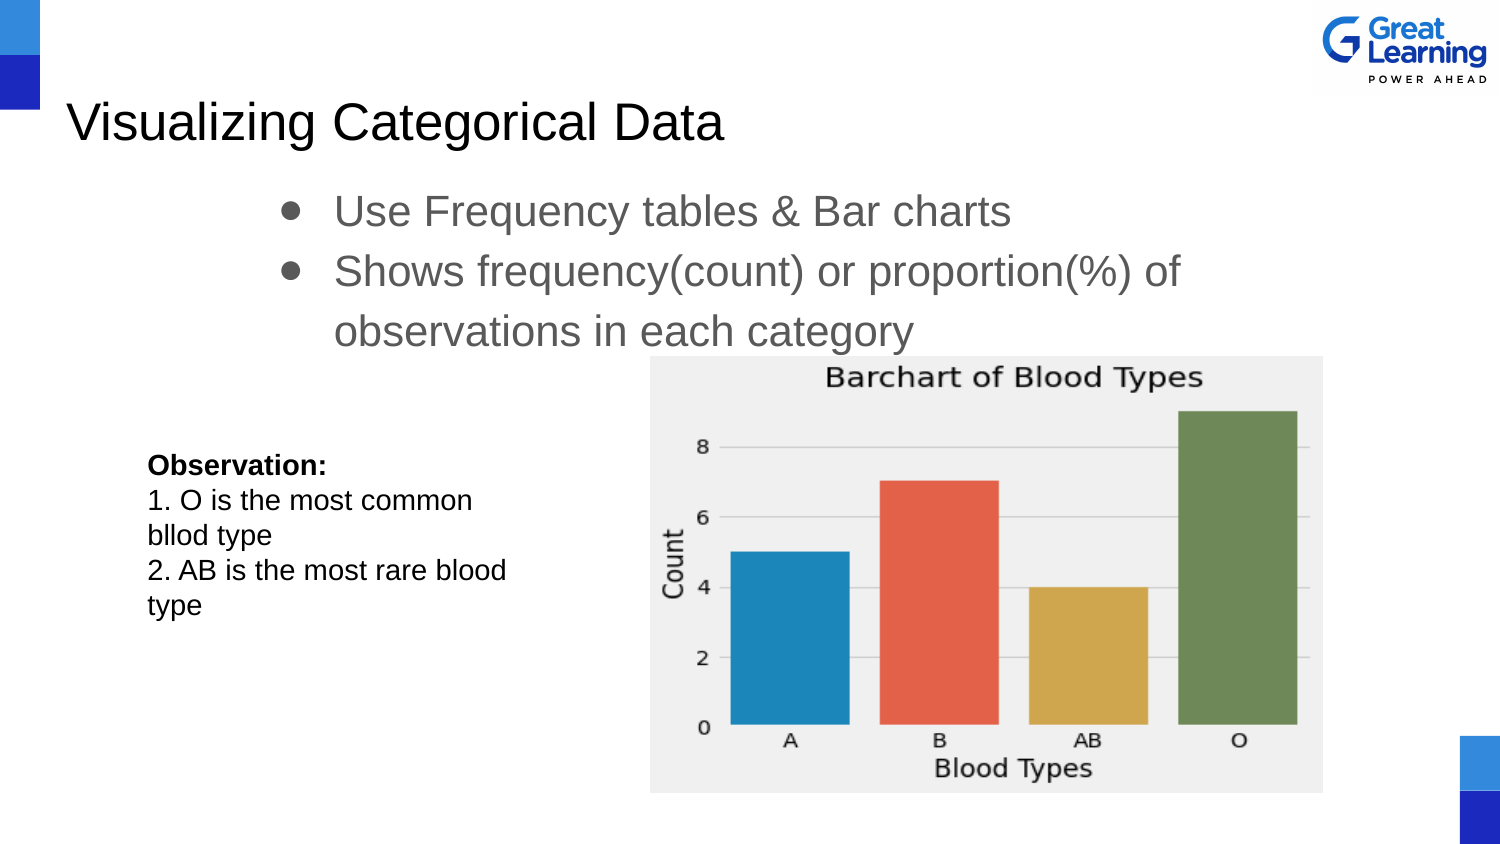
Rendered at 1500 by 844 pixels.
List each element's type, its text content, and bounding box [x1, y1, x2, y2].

picture [650, 356, 1324, 794]
list Use Frequency tables & Bar charts Shows frequency(count) or proportion(%) of observations in each category [243, 159, 1257, 754]
text_box Observation: 1. O is the most common bllod type 2. AB is the most rare blood type [132, 439, 539, 629]
title Visualizing Categorical Data [51, 72, 1449, 167]
picture [1311, 0, 1499, 98]
